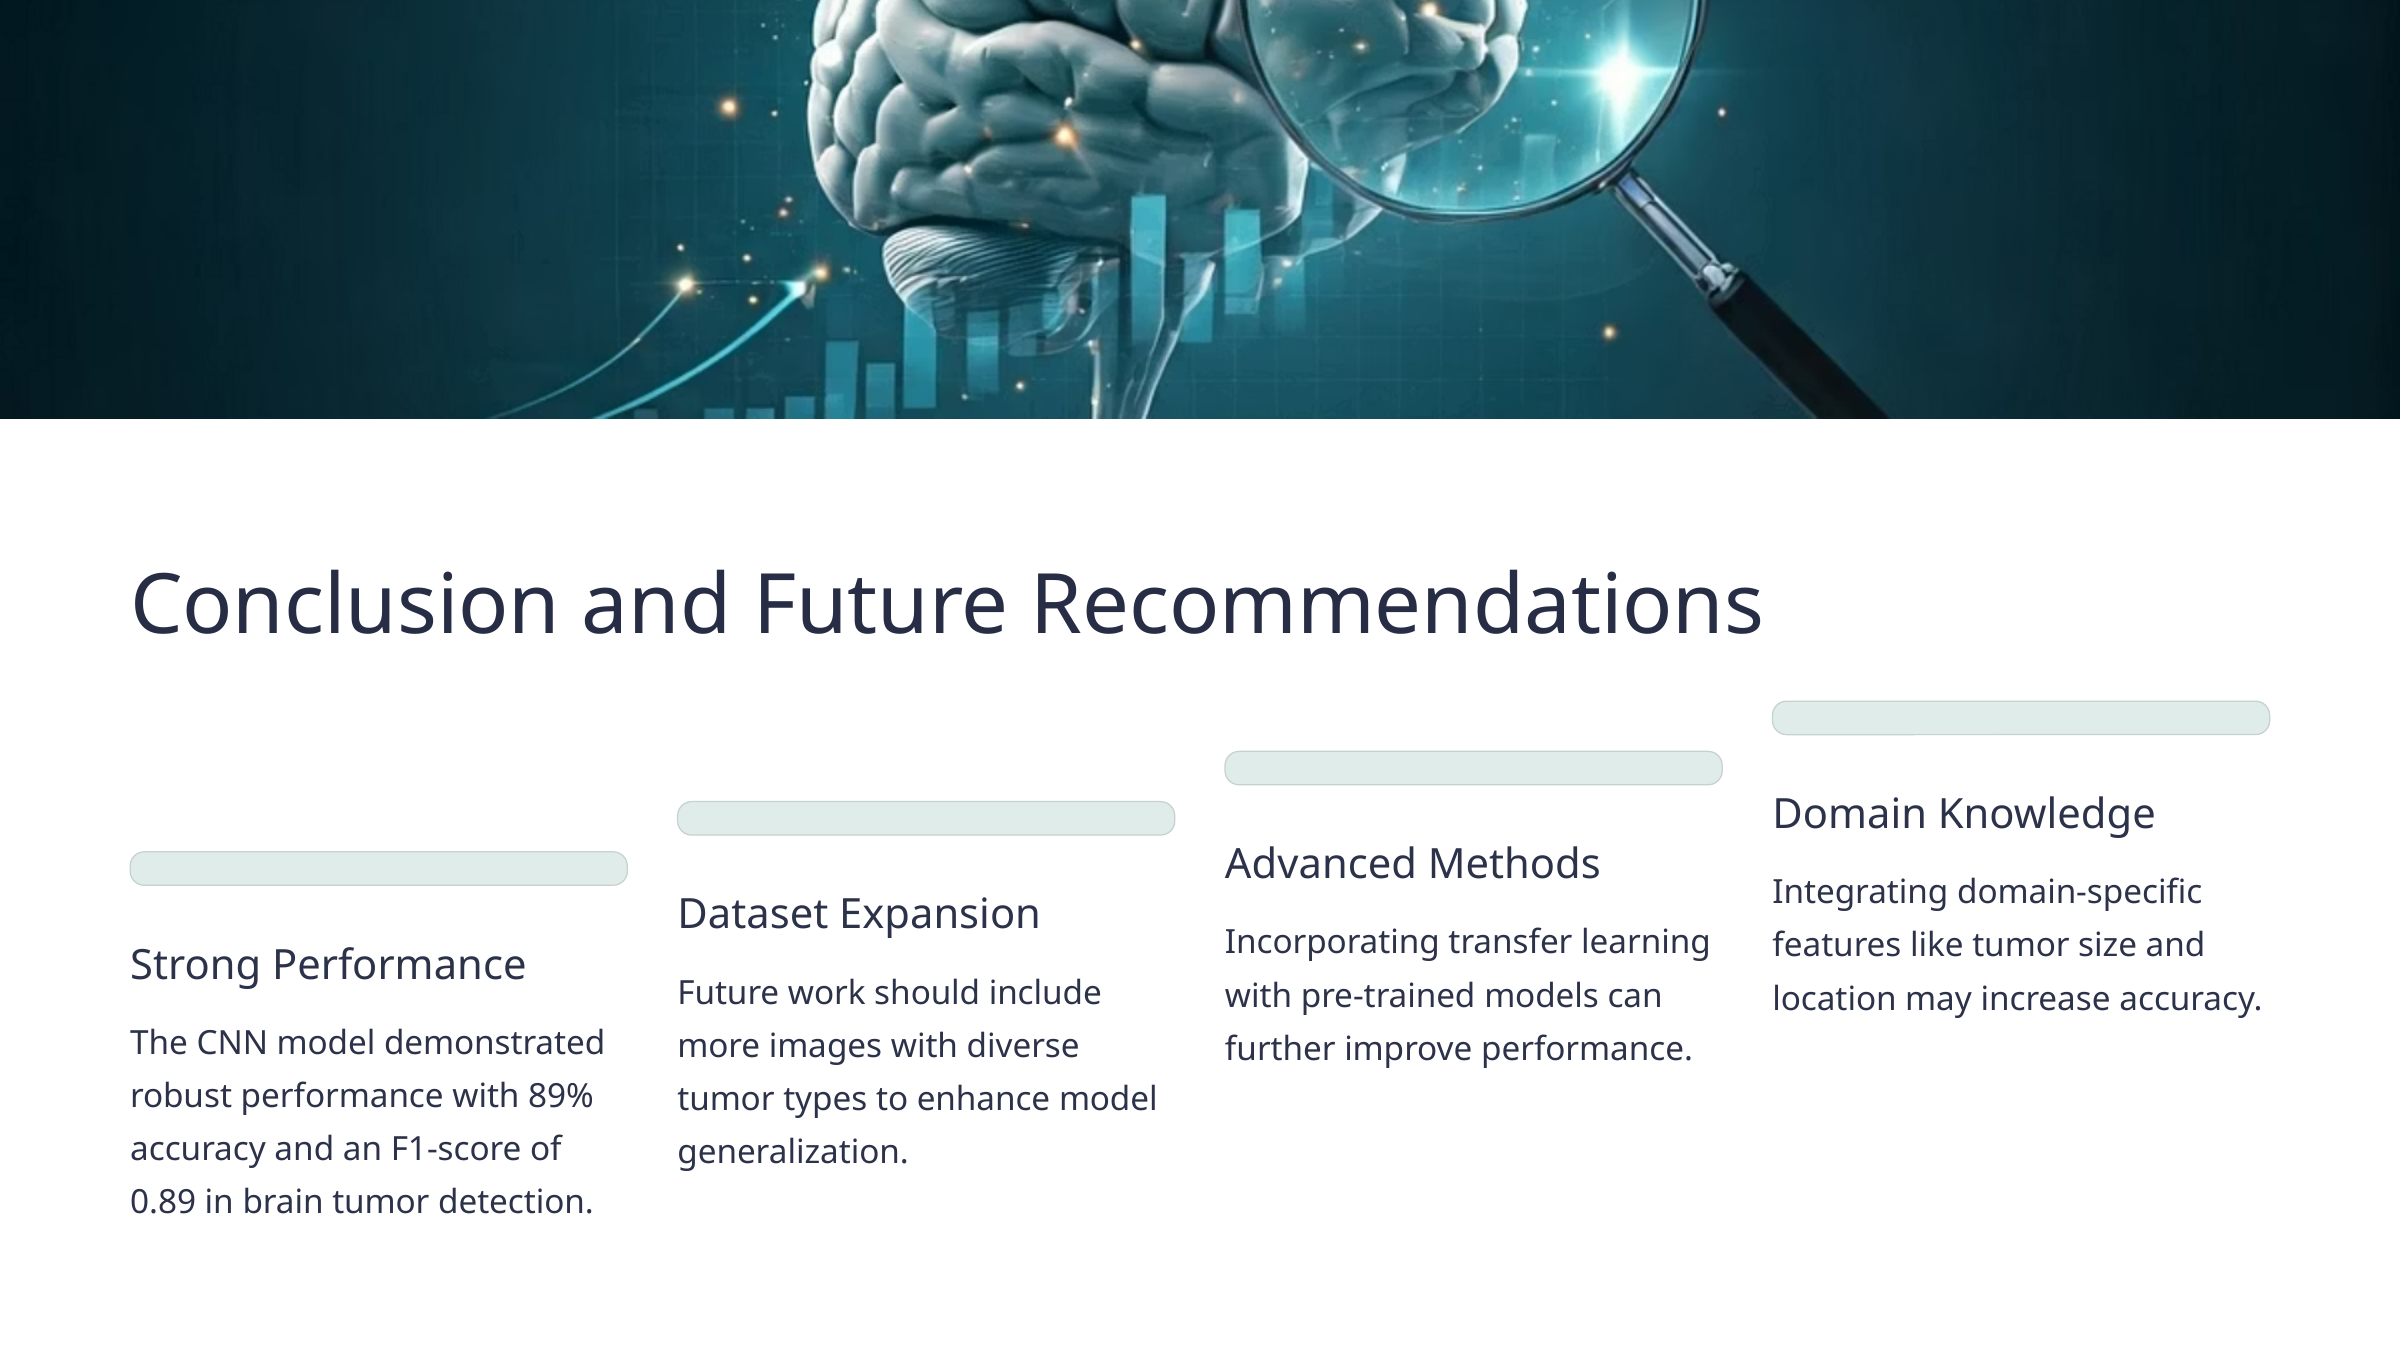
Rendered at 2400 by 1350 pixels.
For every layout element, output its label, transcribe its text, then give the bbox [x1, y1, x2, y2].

text_box Future work should include more images with diverse tumor types to enhance model generalization. [677, 957, 1175, 1172]
text_box [677, 801, 1175, 836]
text_box The CNN model demonstrated robust performance with 89% accuracy and an F1-score of 0.89 in brain tumor detection. [130, 1007, 628, 1223]
text_box Domain Knowledge [1772, 784, 2192, 838]
text_box [1225, 751, 1723, 785]
text_box Advanced Methods [1225, 834, 1644, 888]
text_box Conclusion and Future Recommendations [130, 546, 1663, 651]
text_box [1772, 701, 2270, 735]
text_box [130, 851, 628, 886]
picture [0, 0, 2400, 419]
text_box Strong Performance [130, 935, 549, 988]
text_box Integrating domain-specific features like tumor size and location may increase accuracy. [1772, 857, 2270, 1072]
text_box Incorporating transfer learning with pre-trained models can further improve performance. [1225, 907, 1723, 1069]
text_box Dataset Expansion [677, 885, 1097, 938]
